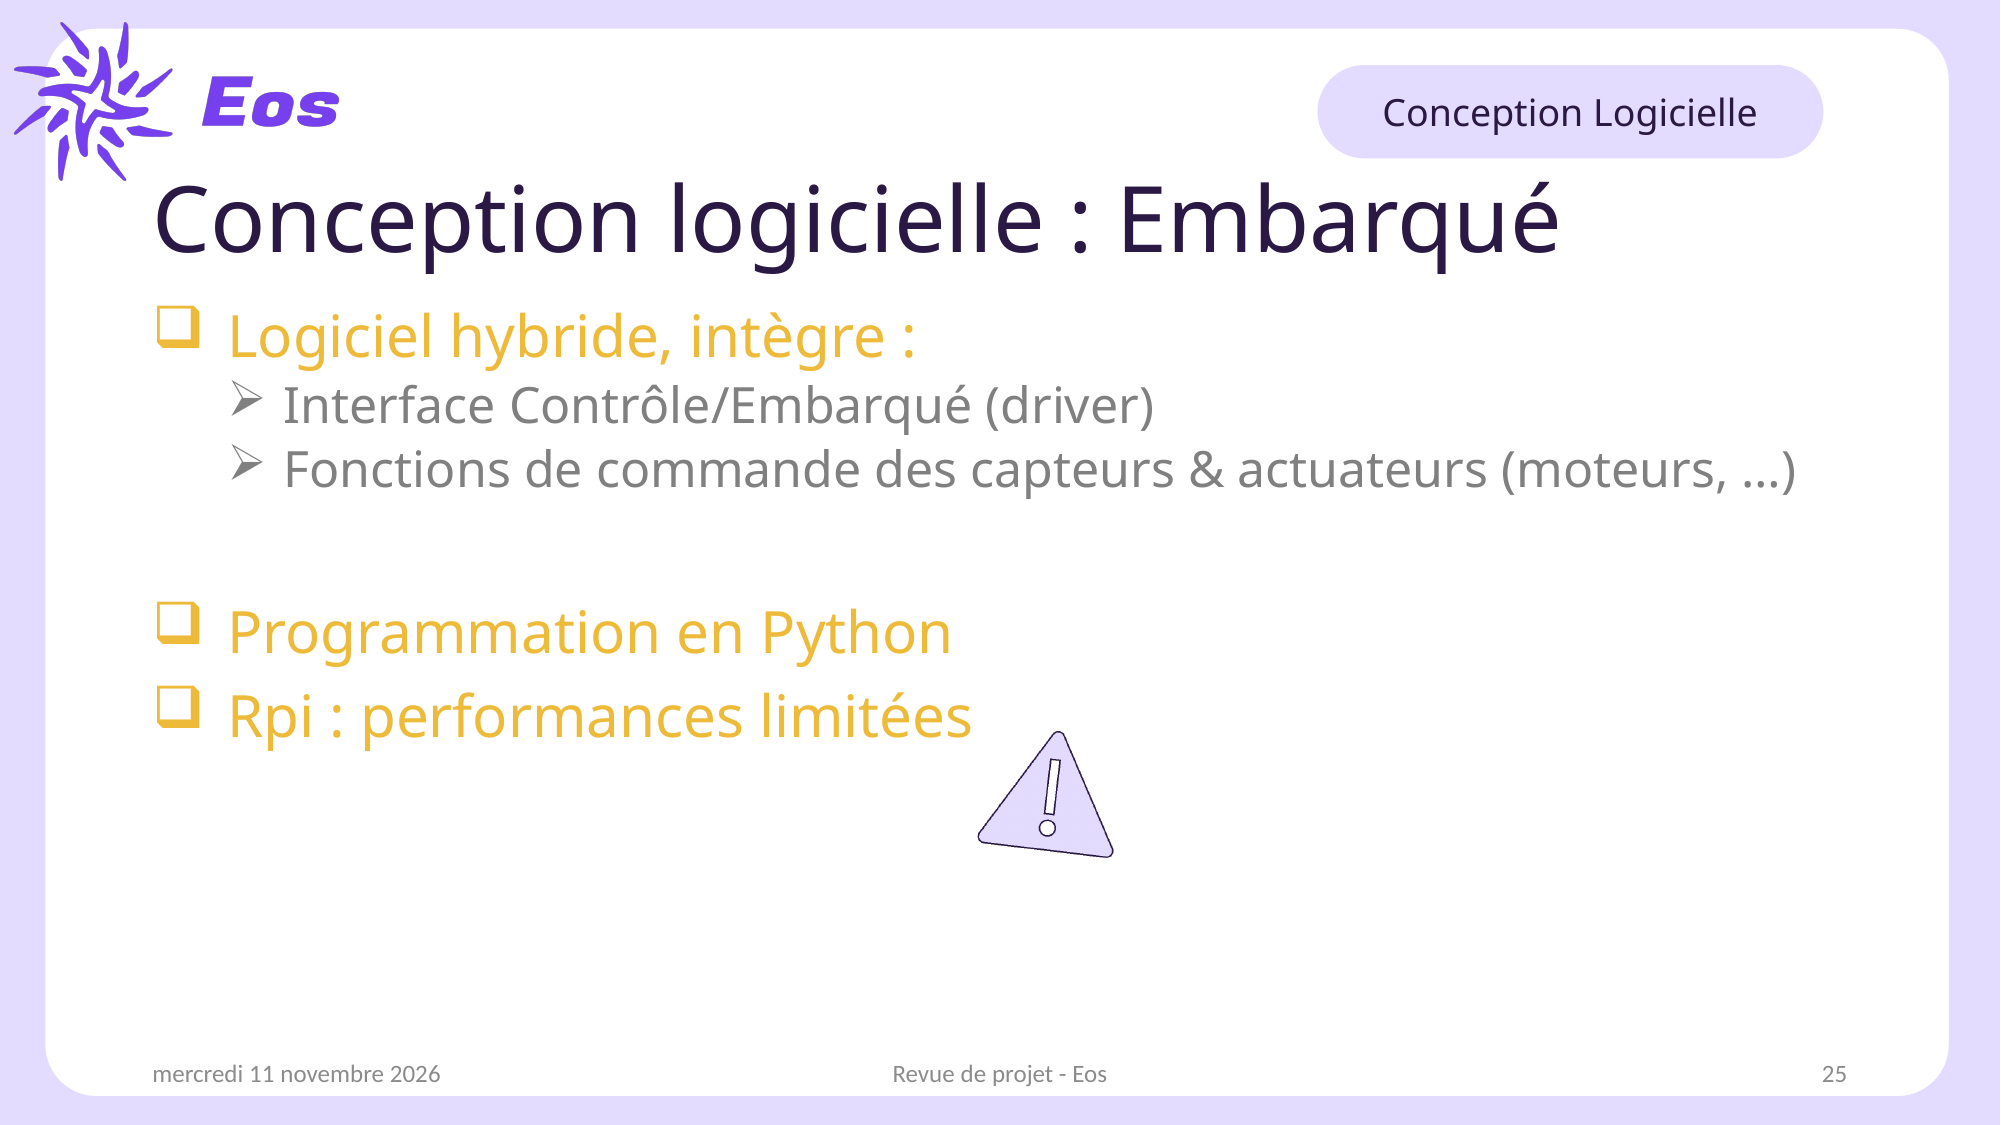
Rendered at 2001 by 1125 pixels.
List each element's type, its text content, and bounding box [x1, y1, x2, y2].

picture [968, 708, 1135, 874]
list Logiciel hybride, intègre : Interface Contrôle/Embarqué (driver) Fonctions de commande des capteurs & actuateurs (moteurs, …) Programmation en Python Rpi : performances limitées [137, 299, 1863, 1014]
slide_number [137, 1042, 588, 1103]
picture [14, 22, 339, 181]
text_box Conception Logicielle [1316, 63, 1825, 160]
slide_number 25 [1412, 1042, 1863, 1103]
title Conception logicielle : Embarqué [137, 158, 1863, 288]
footer Revue de projet - Eos [662, 1042, 1338, 1103]
